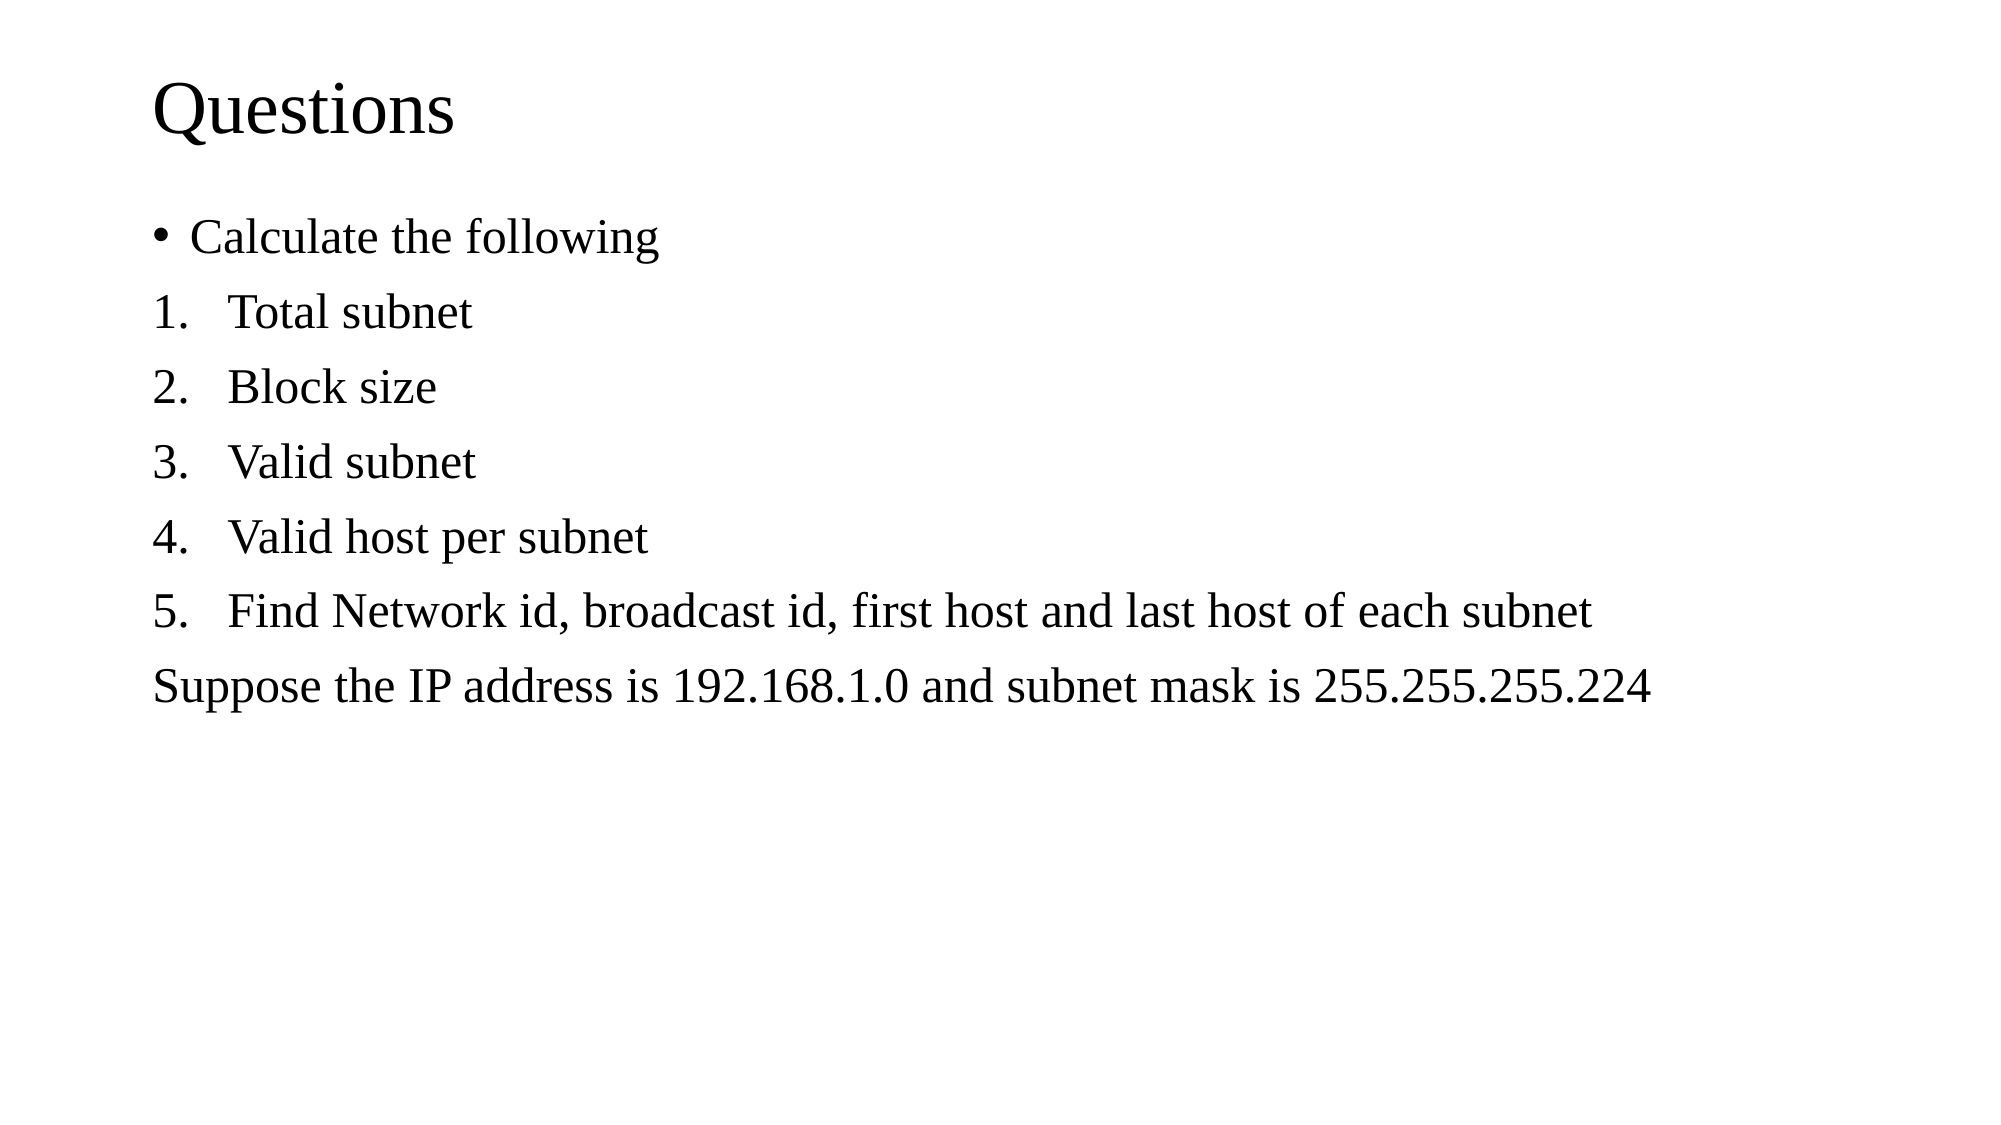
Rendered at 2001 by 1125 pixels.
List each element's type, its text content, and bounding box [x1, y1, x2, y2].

list Calculate the following Total subnet Block size Valid subnet Valid host per subnet Find Network id, broadcast id, first host and last host of each subnet Suppose the IP address is 192.168.1.0 and subnet mask is 255.255.255.224 [137, 203, 1863, 1014]
title Questions [137, 59, 1863, 158]
